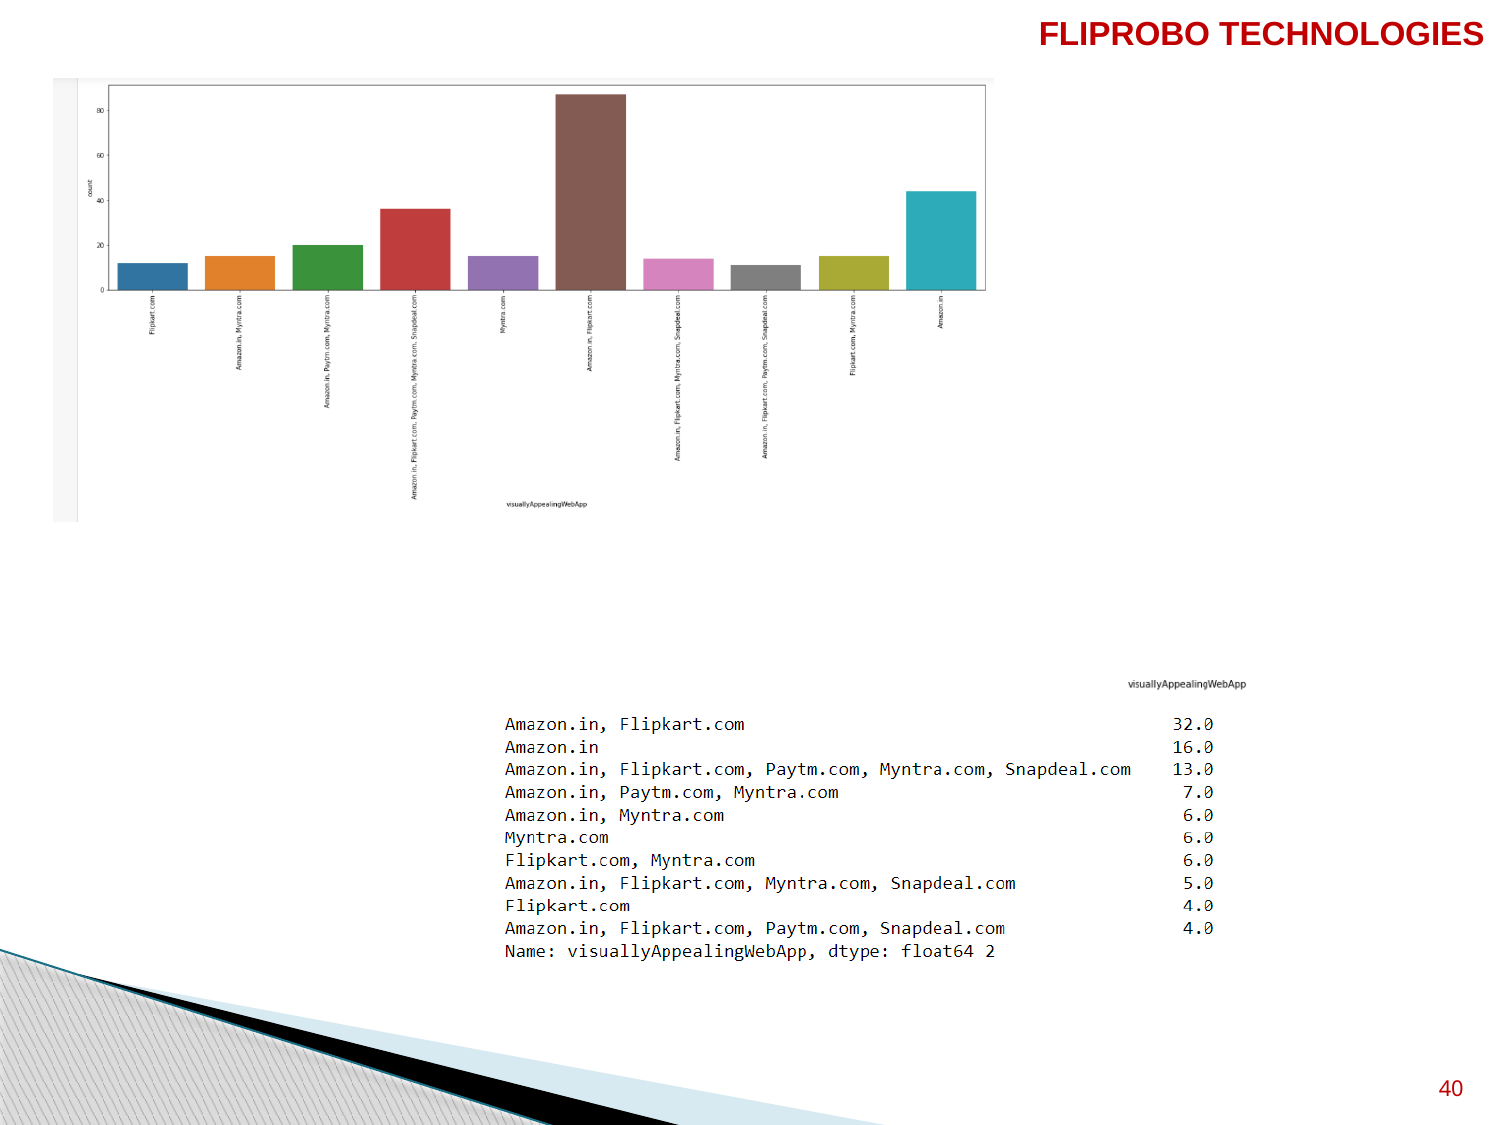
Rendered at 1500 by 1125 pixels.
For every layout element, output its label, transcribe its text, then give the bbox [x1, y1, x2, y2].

picture [52, 77, 994, 522]
footer FLIPROBO TECHNOLOGIES [838, 0, 1500, 60]
picture [466, 680, 1407, 986]
slide_number 40 [1399, 1051, 1479, 1112]
